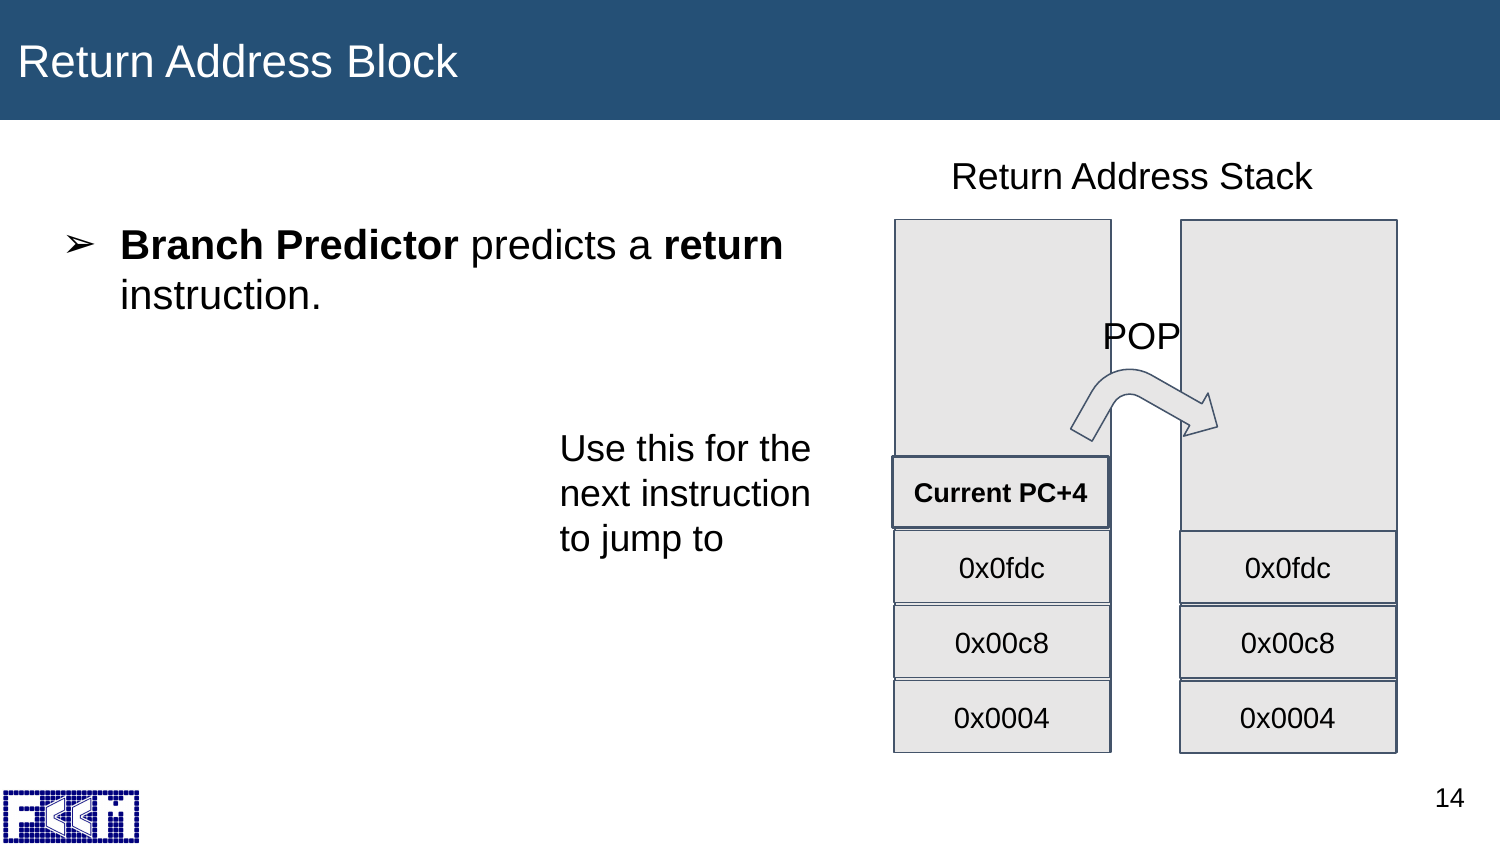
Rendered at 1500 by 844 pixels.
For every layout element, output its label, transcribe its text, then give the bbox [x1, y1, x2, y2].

text_box Current PC+4 [892, 456, 1109, 528]
slide_number ‹#› [1389, 764, 1480, 830]
title Return Address Block [17, 12, 1416, 107]
text_box POP [1087, 296, 1230, 372]
text_box 0x0004 [893, 680, 1110, 753]
text_box [1070, 372, 1218, 442]
text_box Use this for the next instruction to jump to [544, 408, 866, 574]
picture [1, 789, 140, 844]
text_box [895, 219, 1111, 752]
text_box Return Address Stack [936, 137, 1353, 213]
text_box Branch Predictor predicts a return instruction. [30, 202, 806, 464]
text_box 0x00c8 [893, 605, 1110, 678]
text_box 0x0fdc [1179, 531, 1396, 603]
text_box 0x0004 [1179, 681, 1396, 753]
text_box 0x00c8 [1179, 606, 1396, 678]
text_box [1181, 219, 1397, 753]
text_box 0x0fdc [893, 530, 1110, 603]
